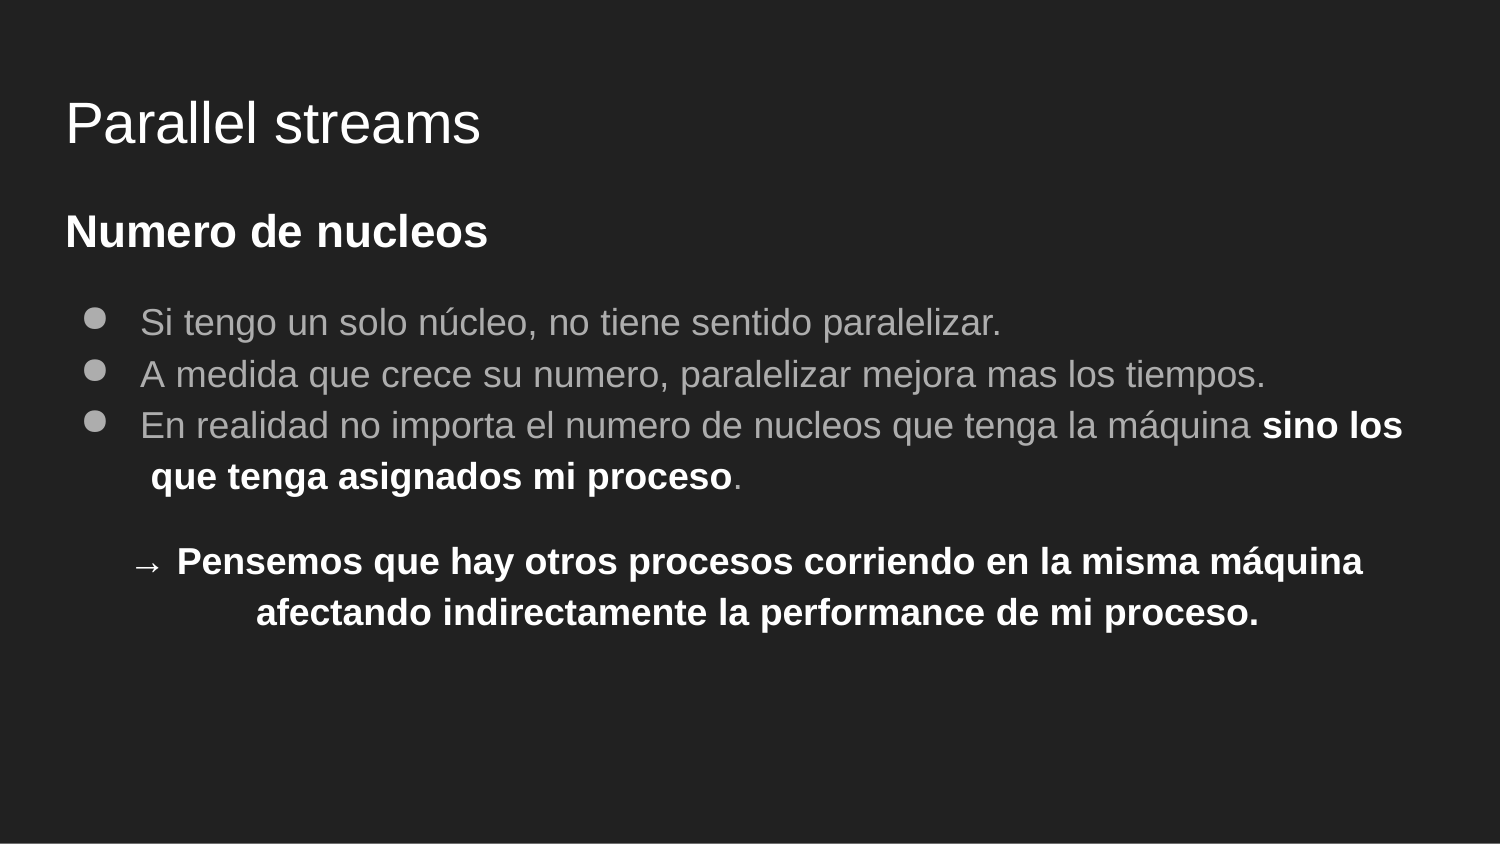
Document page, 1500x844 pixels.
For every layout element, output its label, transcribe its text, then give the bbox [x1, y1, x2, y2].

text_box Numero de nucleos Si tengo un solo núcleo, no tiene sentido paralelizar. A medida que crece su numero, paralelizar mejora mas los tiempos. En realidad no importa el numero de nucleos que tenga la máquina sino los que tenga asignados mi proceso. → Pensemos que hay otros procesos corriendo en la misma máquina afectando indirectamente la performance de mi proceso. [63, 199, 1412, 633]
title Parallel streams [63, 82, 485, 199]
